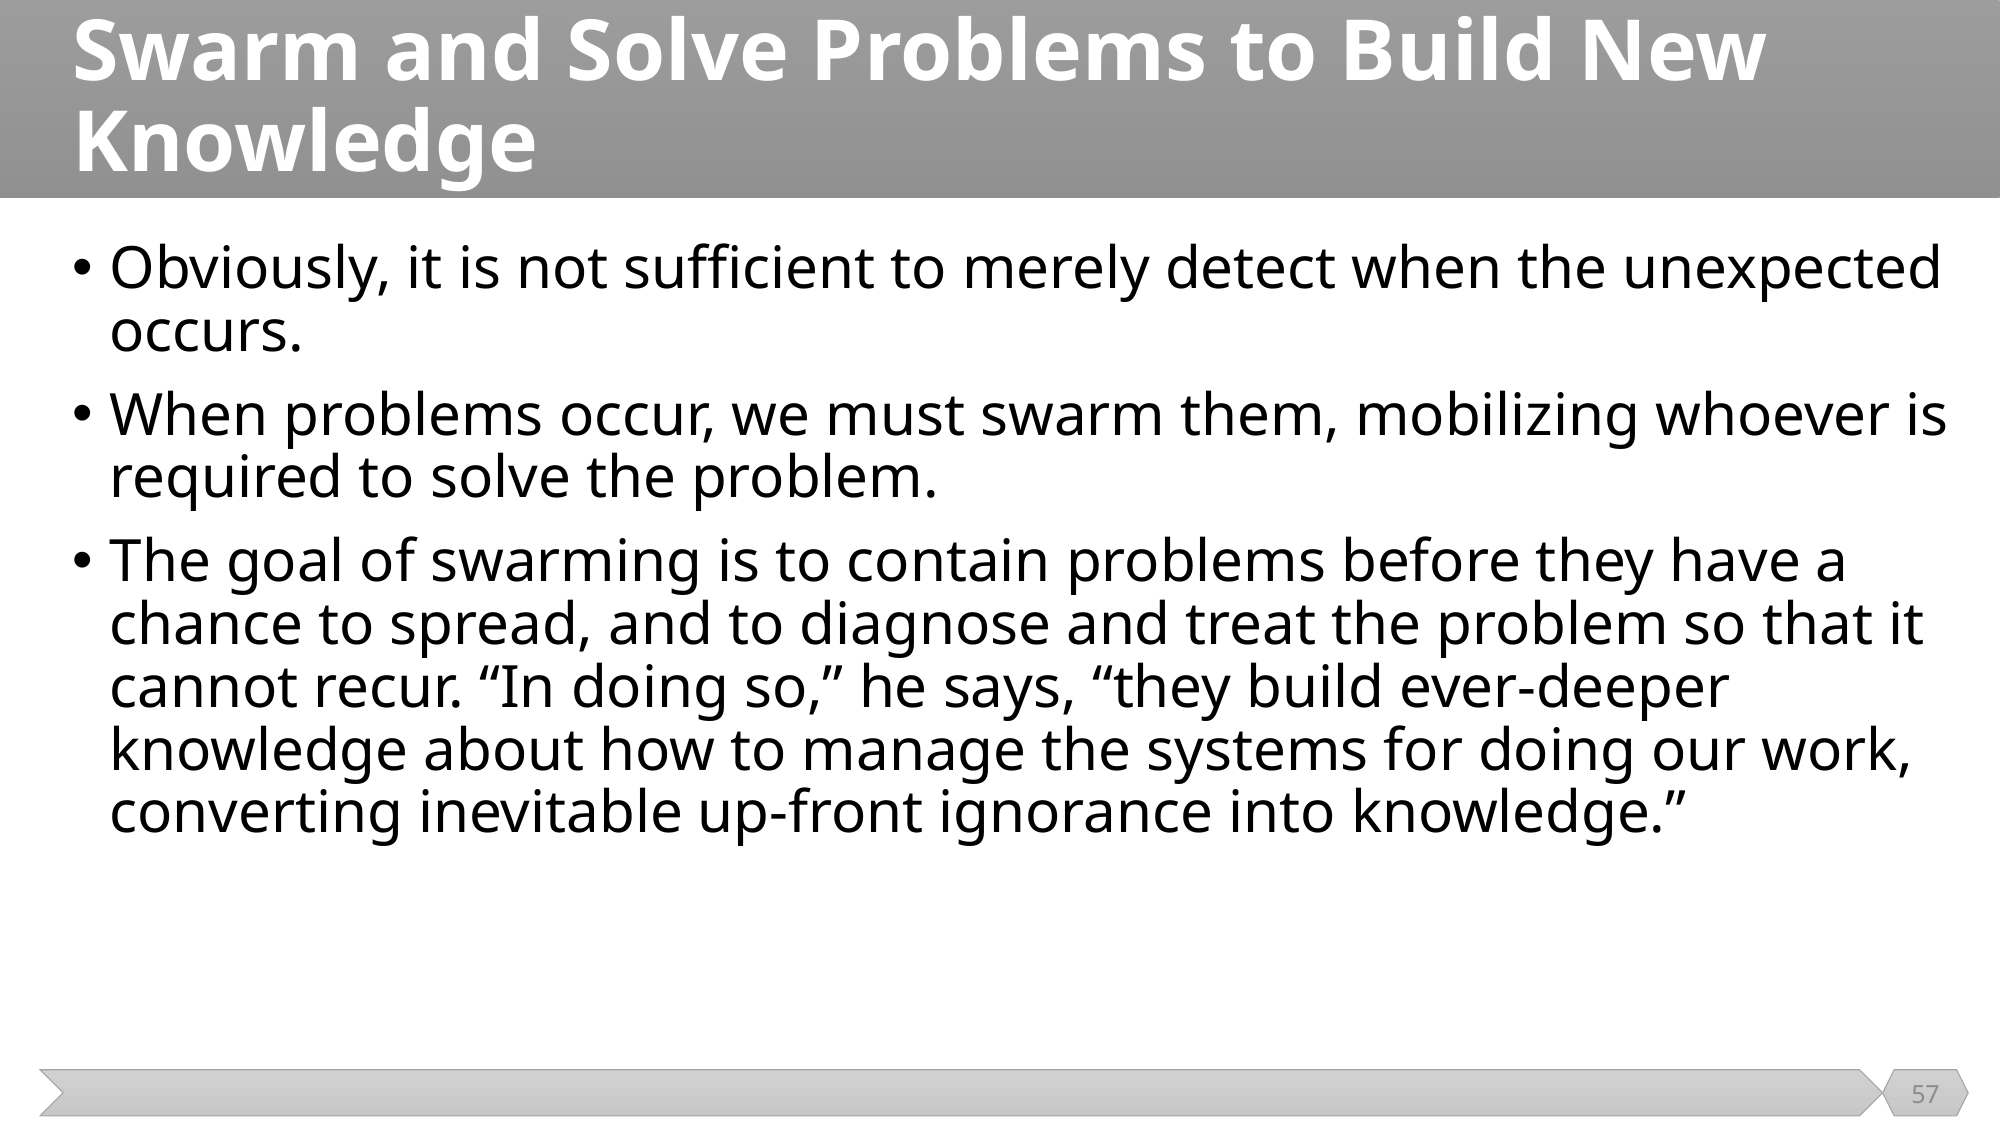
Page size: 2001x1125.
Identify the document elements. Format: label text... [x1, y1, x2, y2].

list Obviously, it is not sufficient to merely detect when the unexpected occurs. When problems occur, we must swarm them, mobilizing whoever is required to solve the problem. The goal of swarming is to contain problems before they have a chance to spread, and to diagnose and treat the problem so that it cannot recur. “In doing so,” he says, “they build ever-deeper knowledge about how to manage the systems for doing our work, converting inevitable up-front ignorance into knowledge.” [56, 230, 1969, 1010]
title Swarm and Solve Problems to Build New Knowledge [56, 0, 1969, 199]
slide_number 57 [1882, 1065, 1969, 1125]
